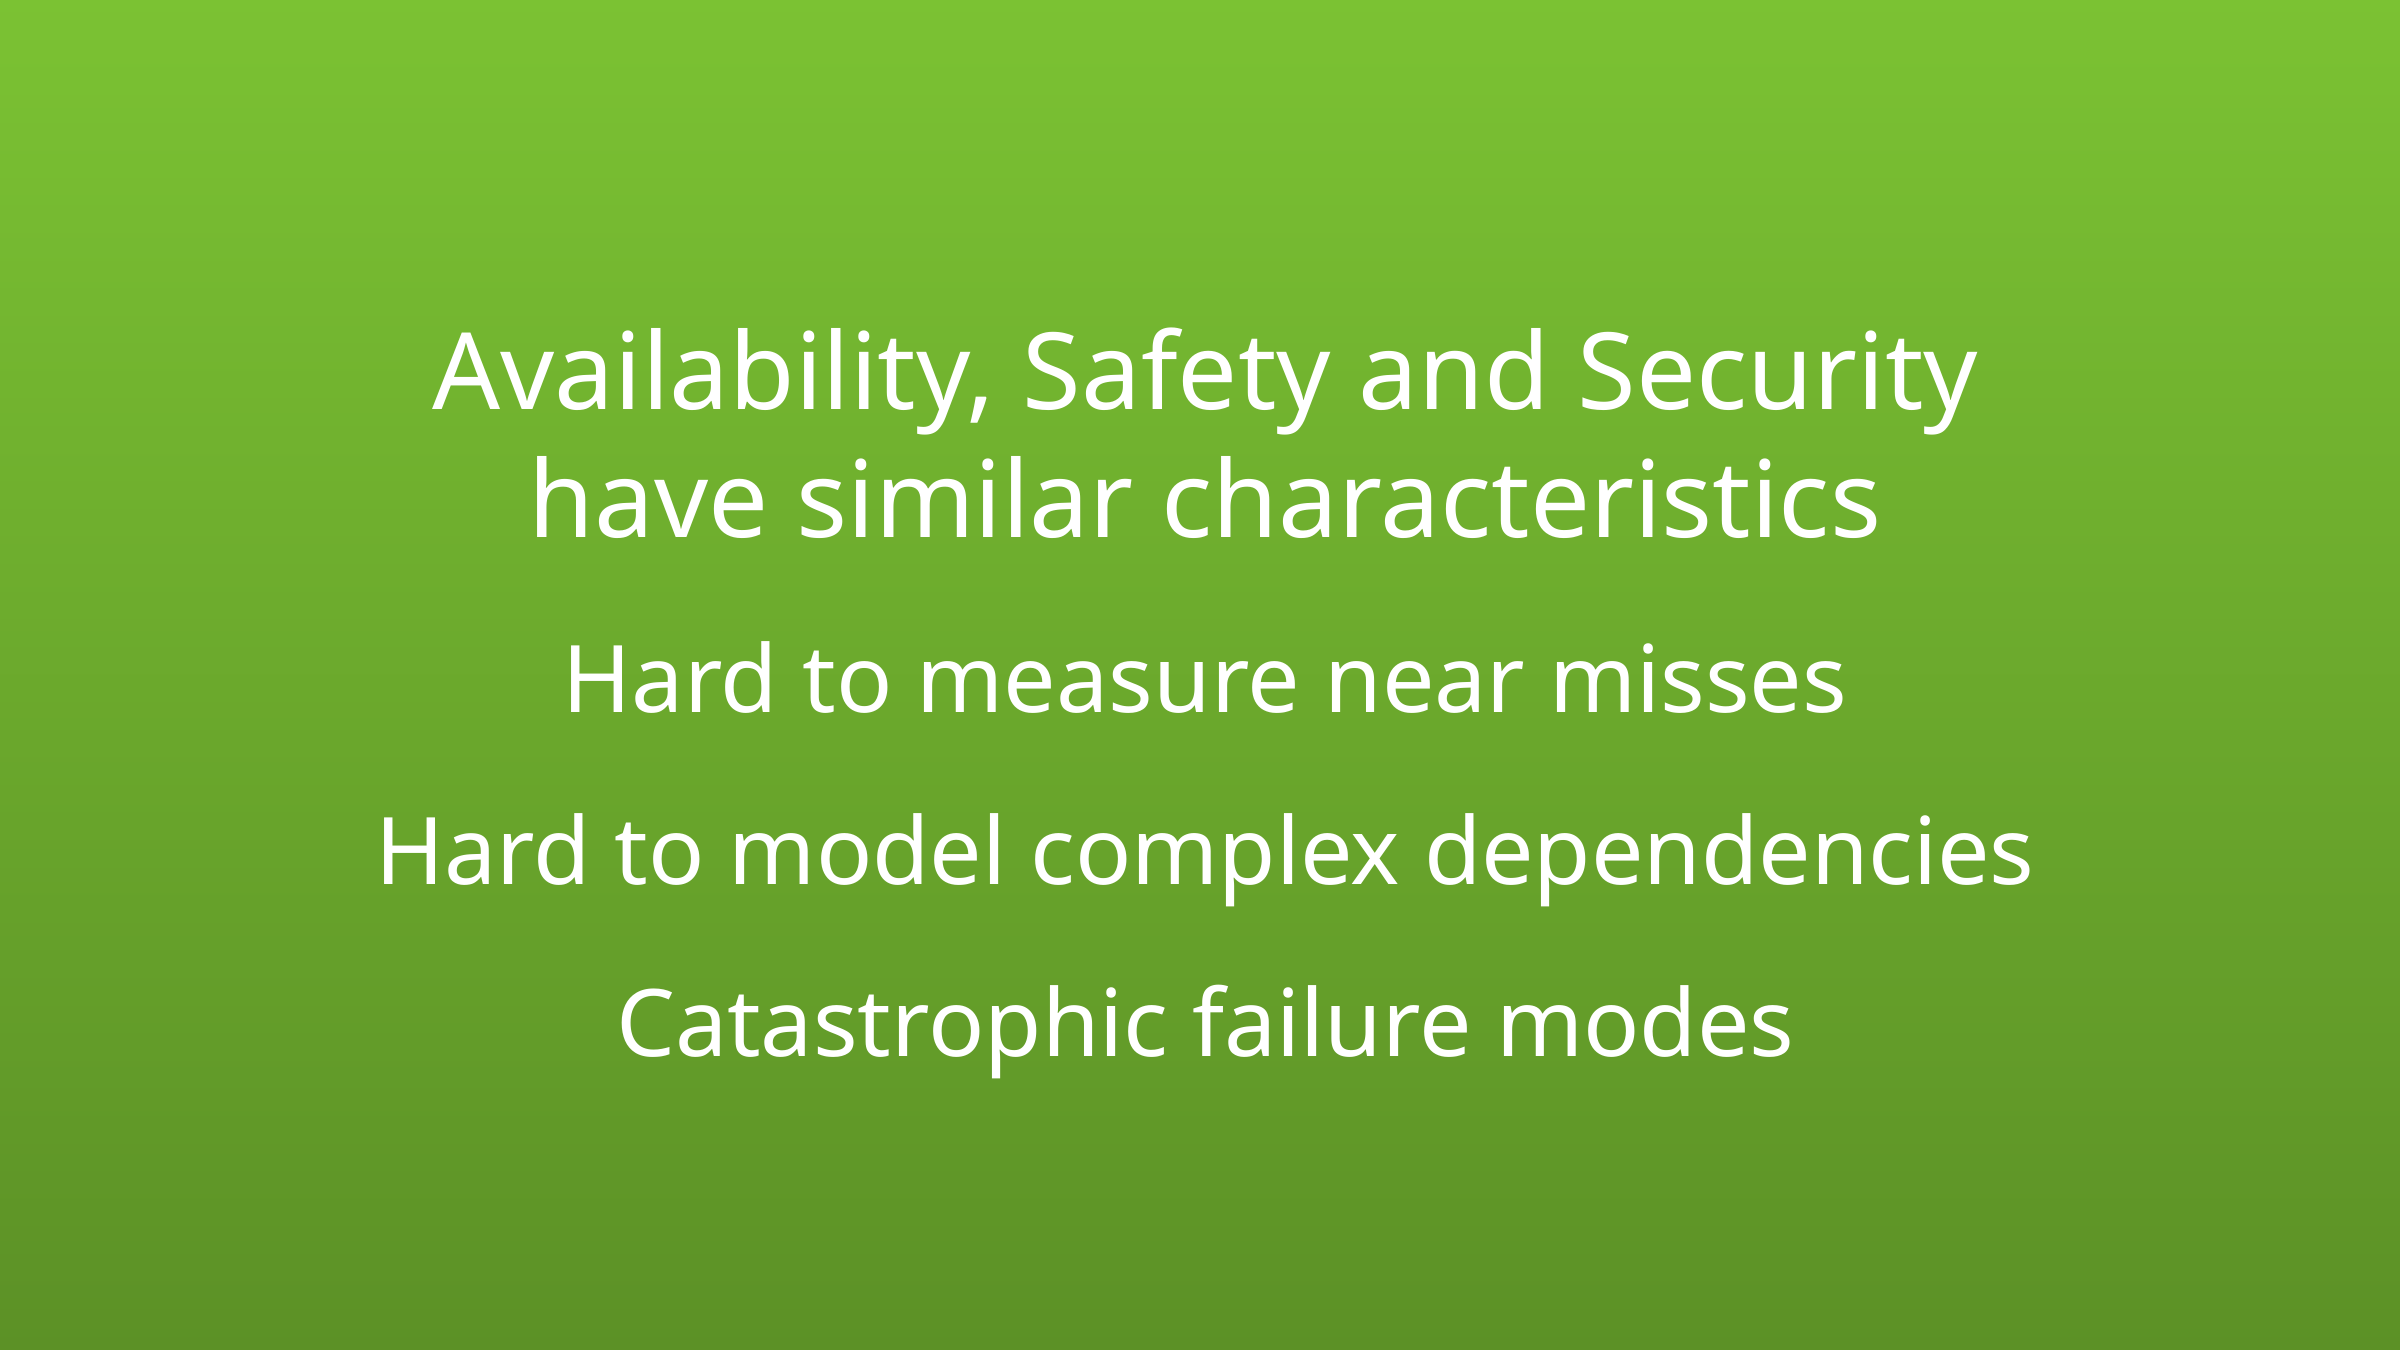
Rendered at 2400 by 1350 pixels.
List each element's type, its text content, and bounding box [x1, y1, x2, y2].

text_box Availability, Safety and Security have similar characteristics Hard to measure near misses Hard to model complex dependencies Catastrophic failure modes [360, 295, 2051, 1121]
